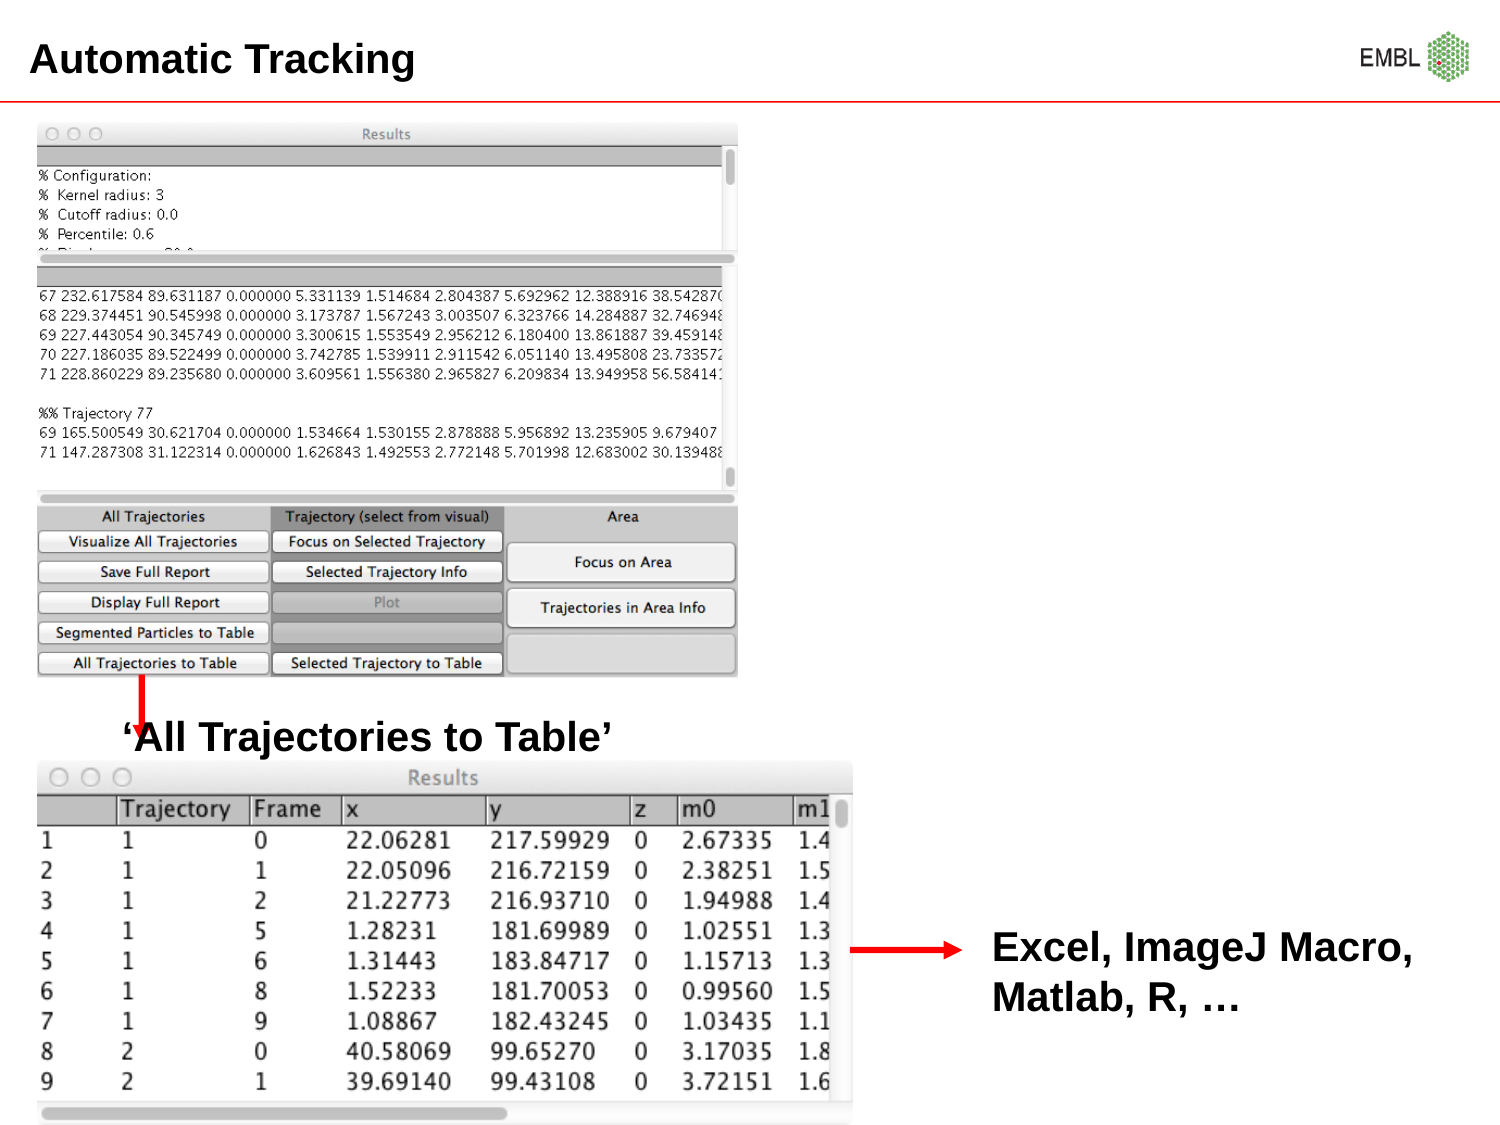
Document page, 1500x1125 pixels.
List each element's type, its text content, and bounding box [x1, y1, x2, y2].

picture [36, 121, 738, 678]
picture [36, 760, 853, 1125]
text_box ‘All Trajectories to Table’ [107, 701, 628, 759]
text_box Excel, ImageJ Macro, Matlab, R, … [977, 912, 1429, 1028]
text_box Automatic Tracking [14, 24, 432, 90]
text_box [1349, 24, 1476, 88]
text_box [857, 943, 963, 957]
